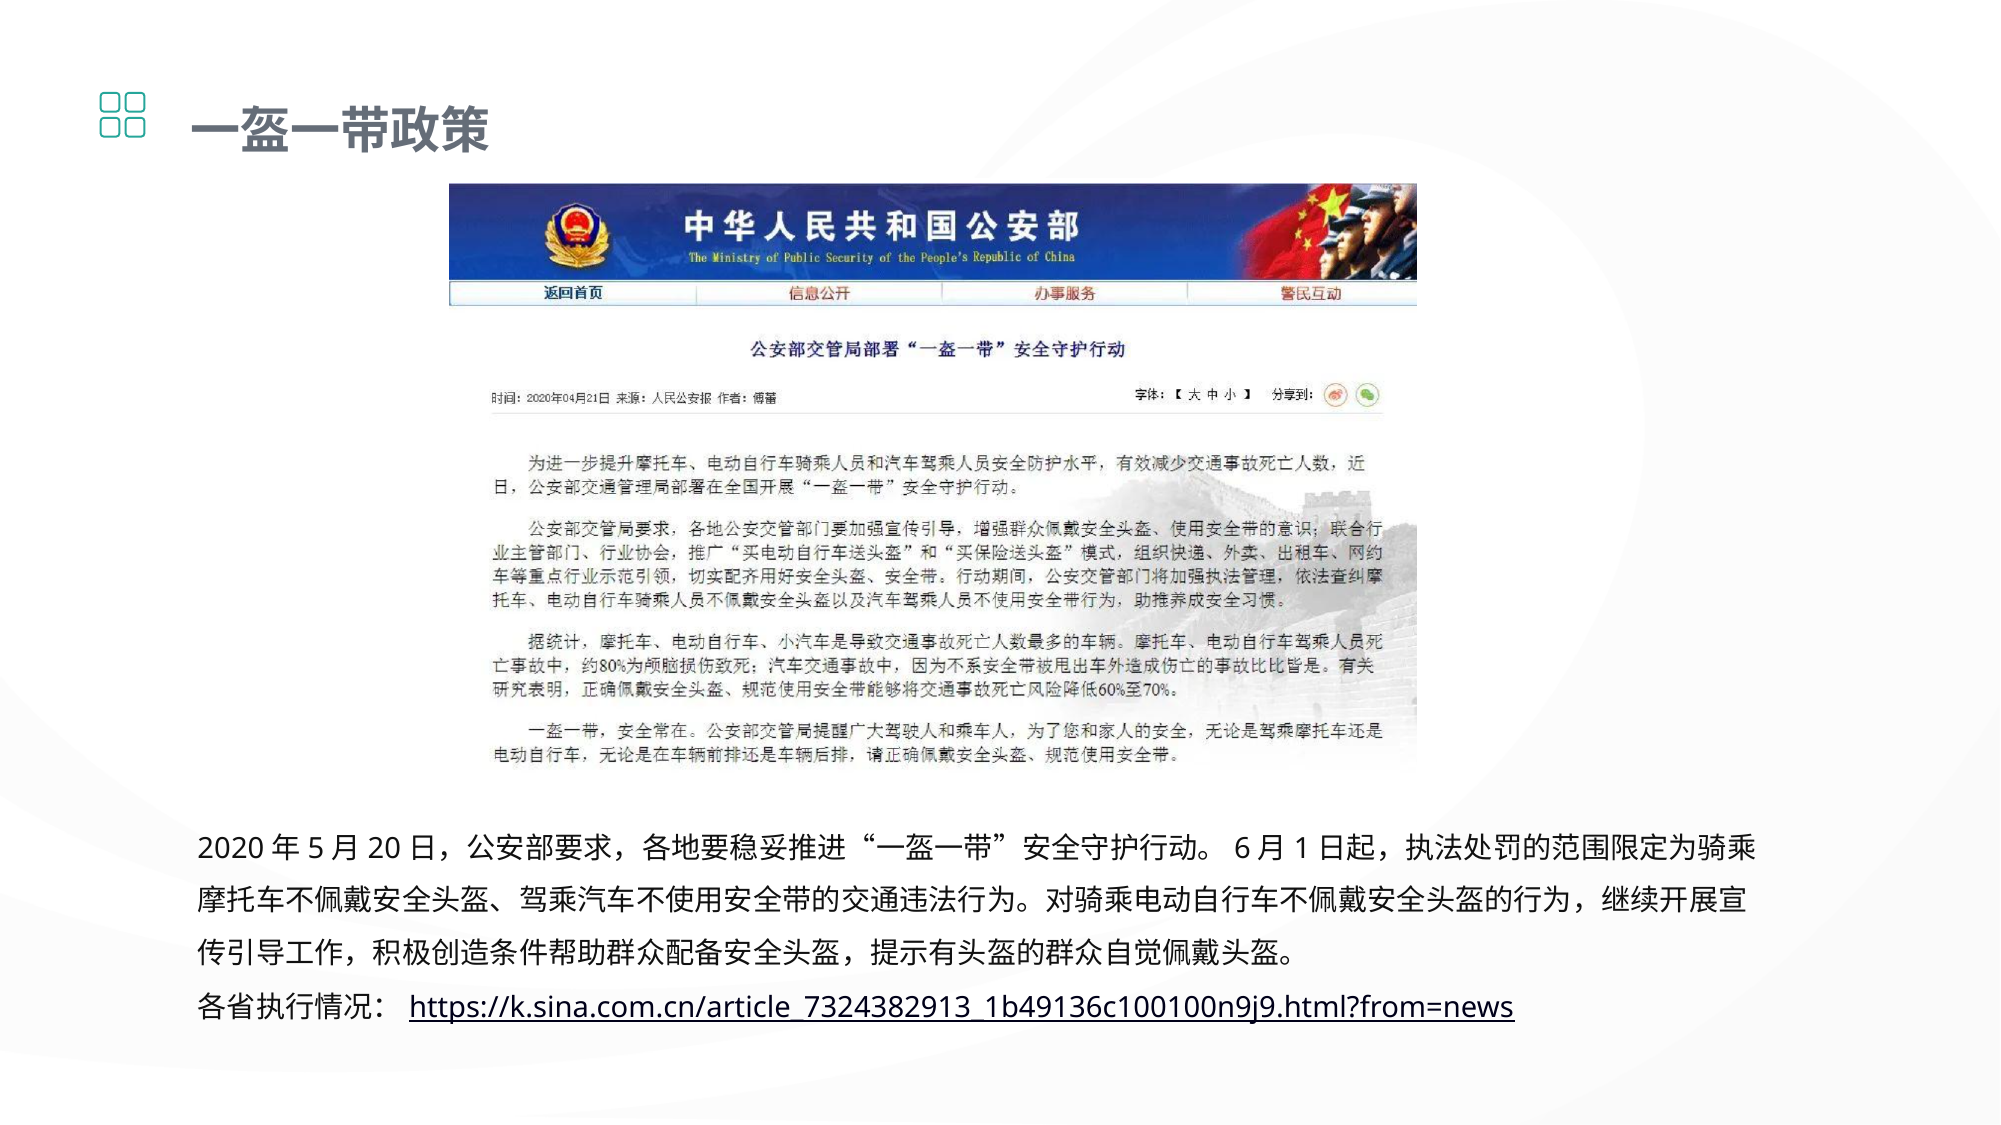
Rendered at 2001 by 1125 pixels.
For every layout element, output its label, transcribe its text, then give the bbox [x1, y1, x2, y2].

text_box 一盔一带政策 [182, 54, 1694, 135]
text_box 2020年5月20日，公安部要求，各地要稳妥推进“一盔一带”安全守护行动。6月1日起，执法处罚的范围限定为骑乘摩托车不佩戴安全头盔、驾乘汽车不使用安全带的交通违法行为。对骑乘电动自行车不佩戴安全头盔的行为，继续开展宣传引导工作，积极创造条件帮助群众配备安全头盔，提示有头盔的群众自觉佩戴头盔。 各省执行情况：https://k.sina.com.cn/article_7324382913_1b49136c100100n9j9.html?from=news [182, 804, 1773, 1076]
picture [0, 0, 2000, 1125]
